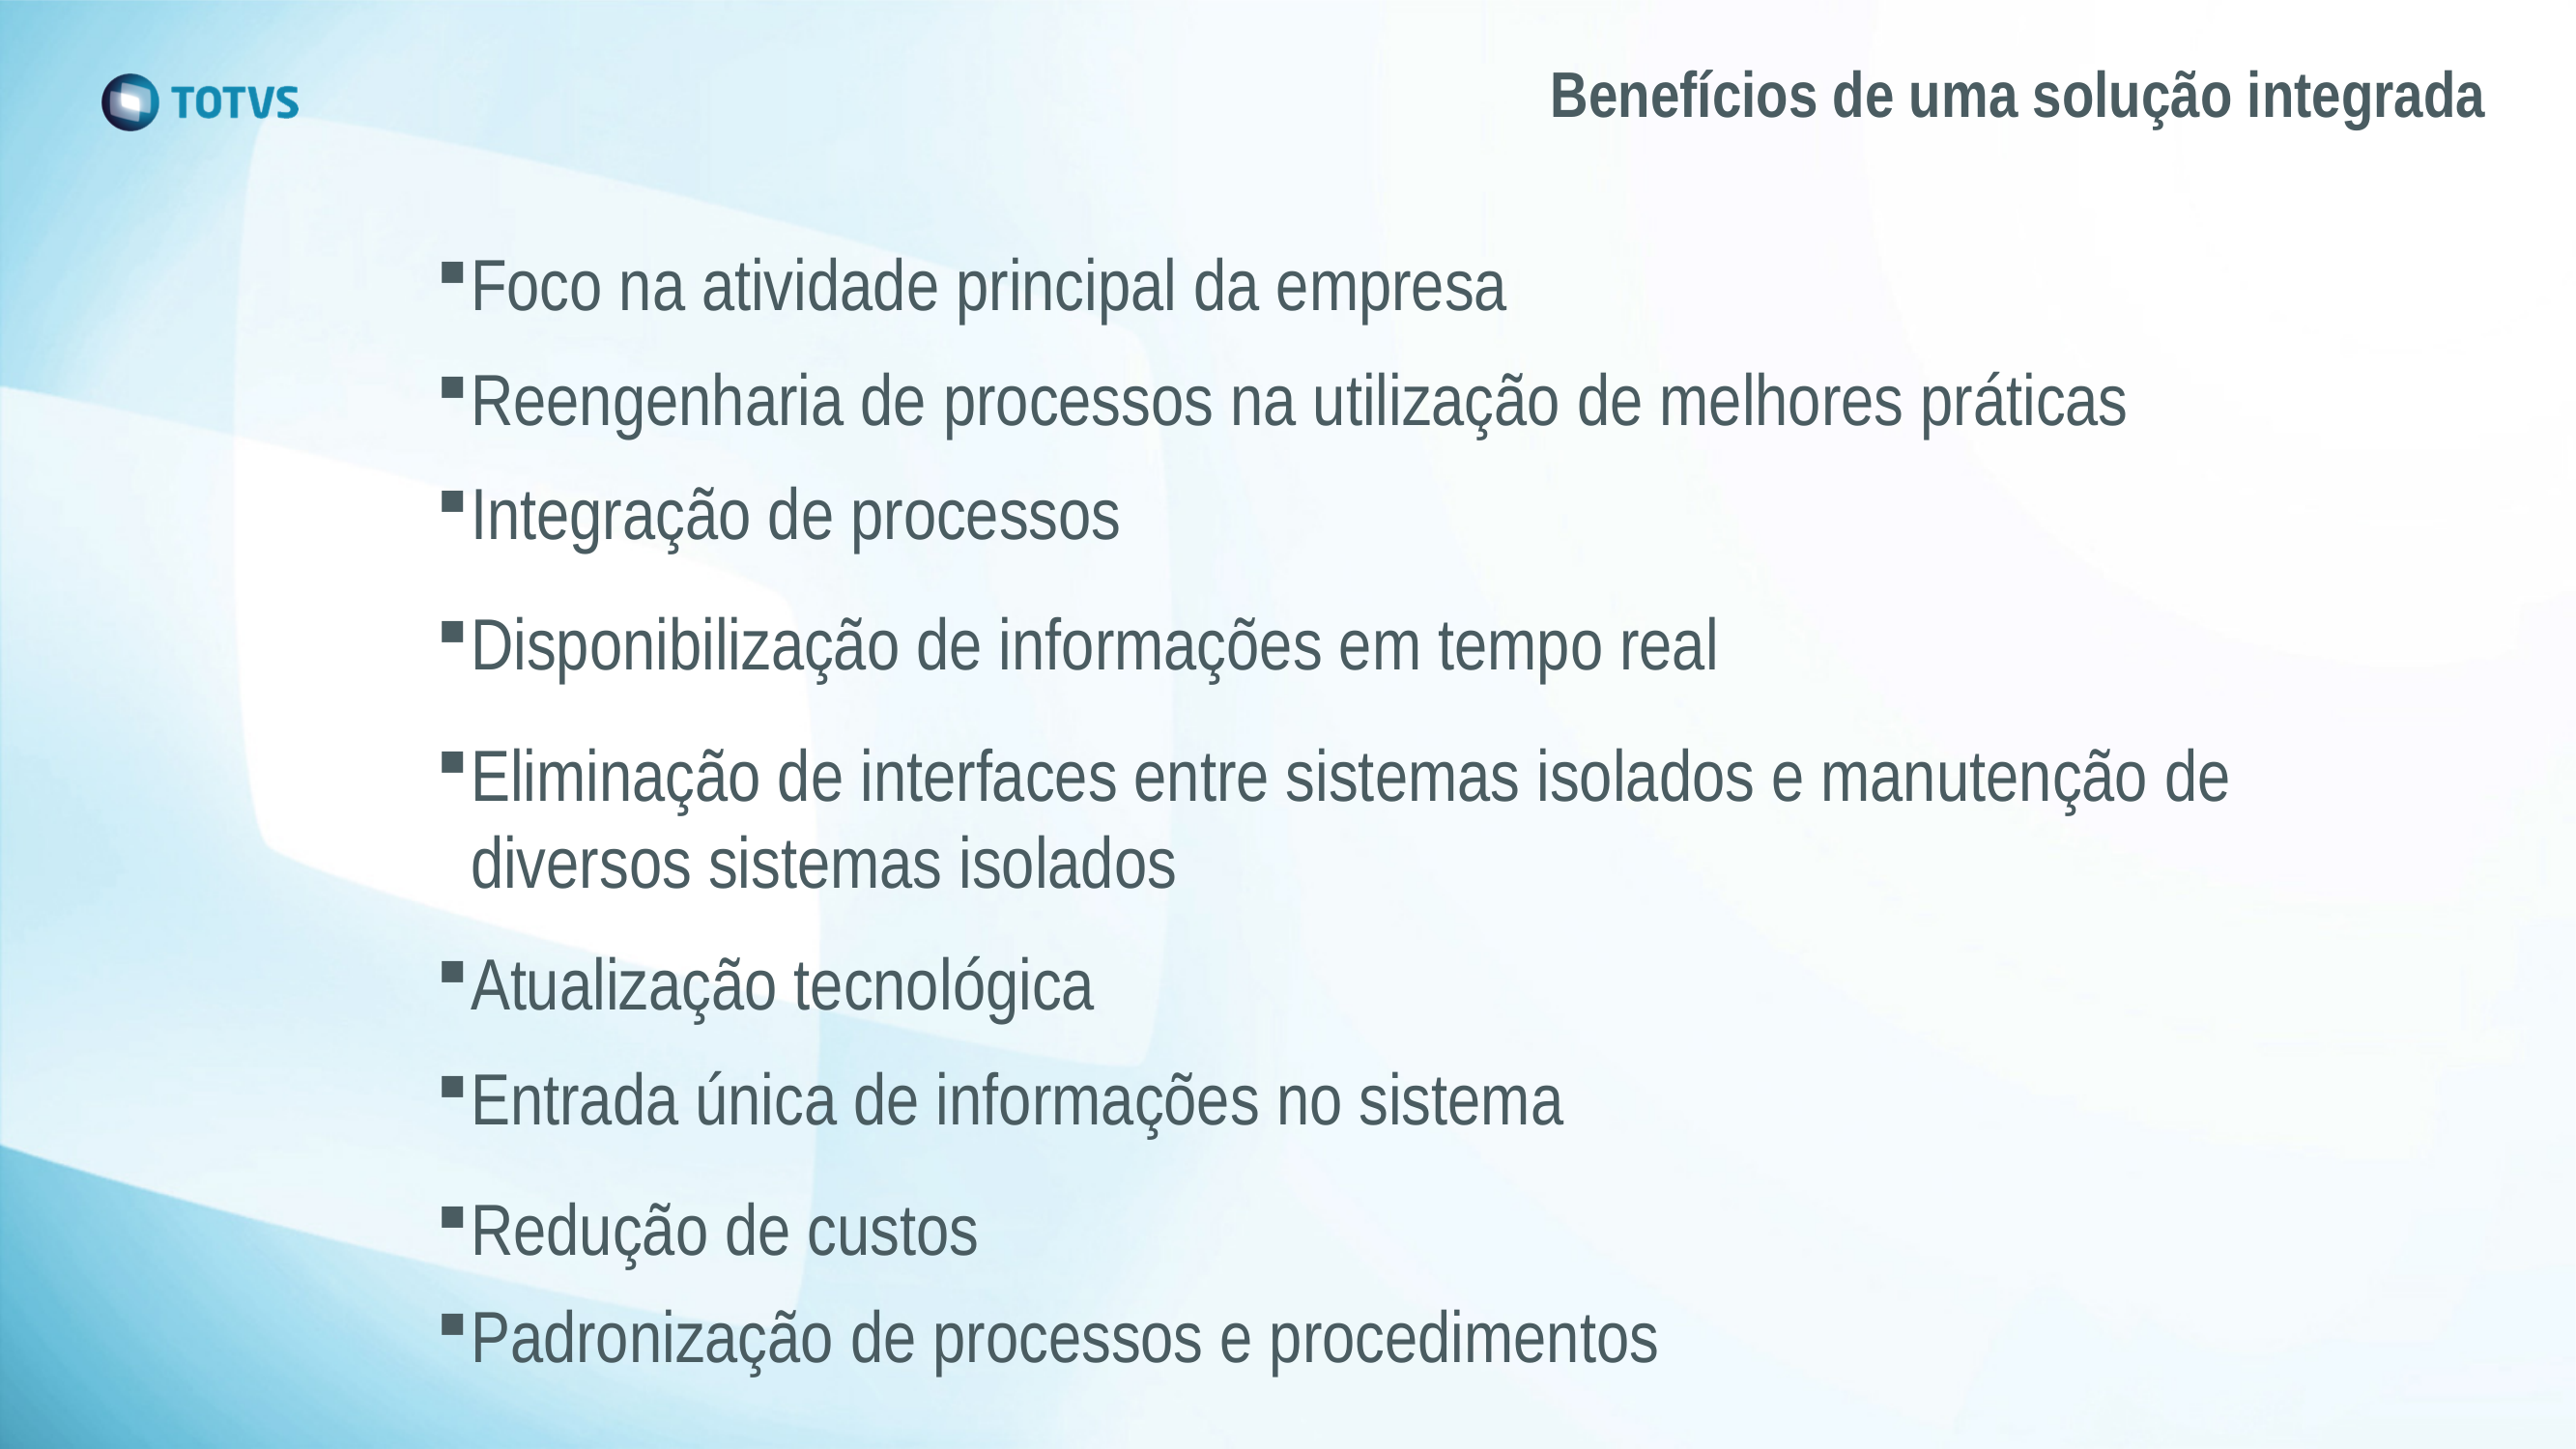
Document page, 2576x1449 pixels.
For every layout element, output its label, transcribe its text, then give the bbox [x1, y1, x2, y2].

text_box Integração de processos [421, 460, 2441, 562]
text_box Entrada única de informações no sistema [421, 1045, 2441, 1147]
text_box Redução de custos [421, 1176, 2441, 1278]
text_box Reengenharia de processos na utilização de melhores práticas [421, 346, 2441, 448]
text_box Foco na atividade principal da empresa [421, 231, 2441, 332]
picture [0, 0, 2576, 1449]
text_box Padronização de processos e procedimentos [421, 1283, 2441, 1384]
text_box Eliminação de interfaces entre sistemas isolados e manutenção de diversos sistemas isolados [421, 721, 2441, 910]
text_box Disponibilização de informações em tempo real [421, 590, 2441, 693]
text_box Atualização tecnológica [421, 929, 2441, 1032]
title Benefícios de uma solução integrada [833, 45, 2502, 135]
